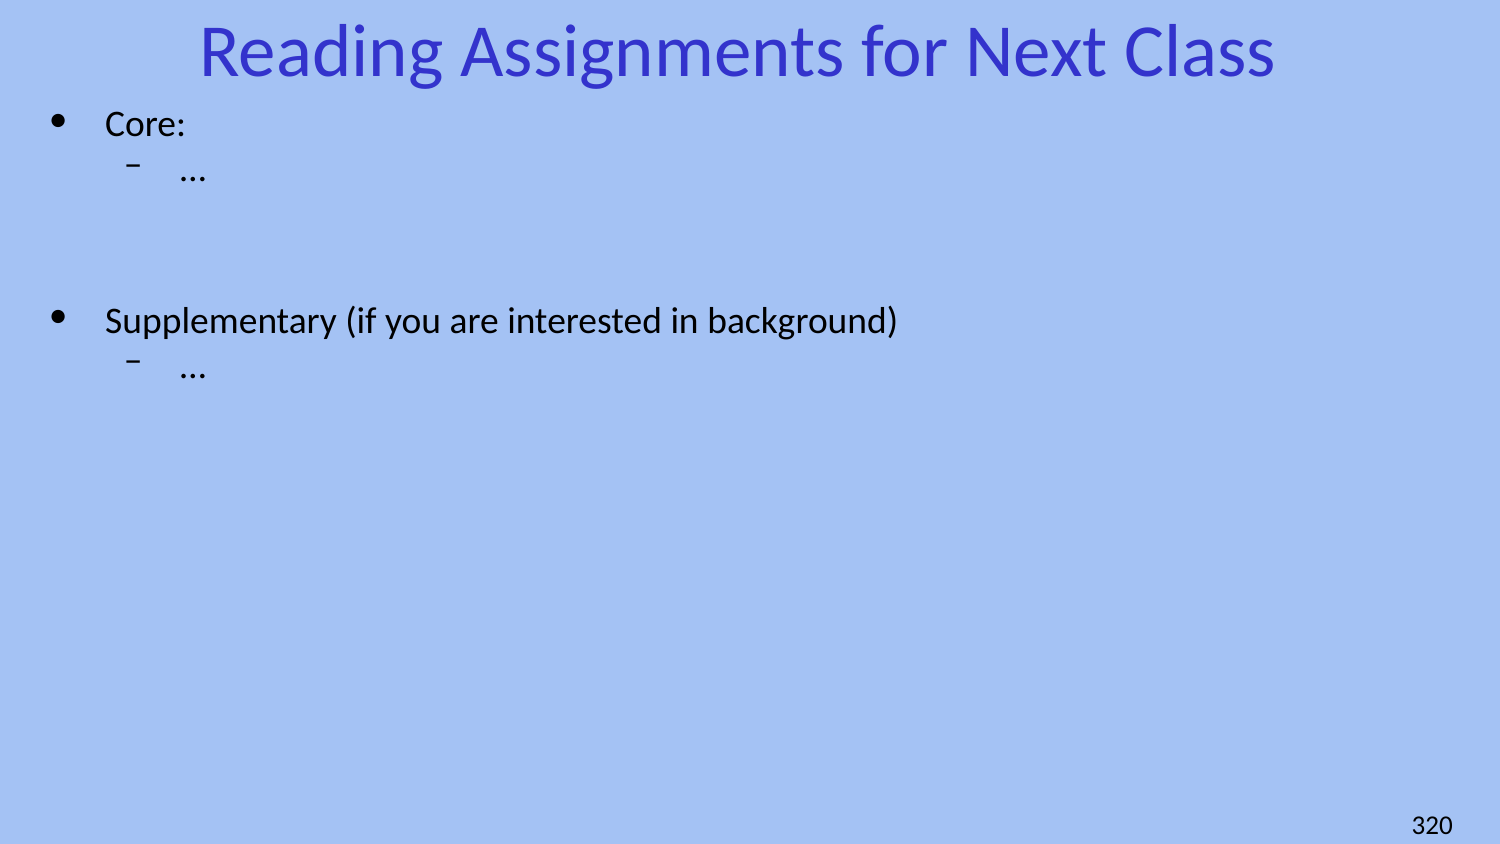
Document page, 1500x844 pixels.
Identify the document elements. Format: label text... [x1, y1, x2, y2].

slide_number ‹#› [1372, 802, 1492, 827]
title Reading Assignments for Next Class [112, 0, 1388, 93]
list Core: … Supplementary (if you are interested in background) … [24, 93, 1449, 750]
